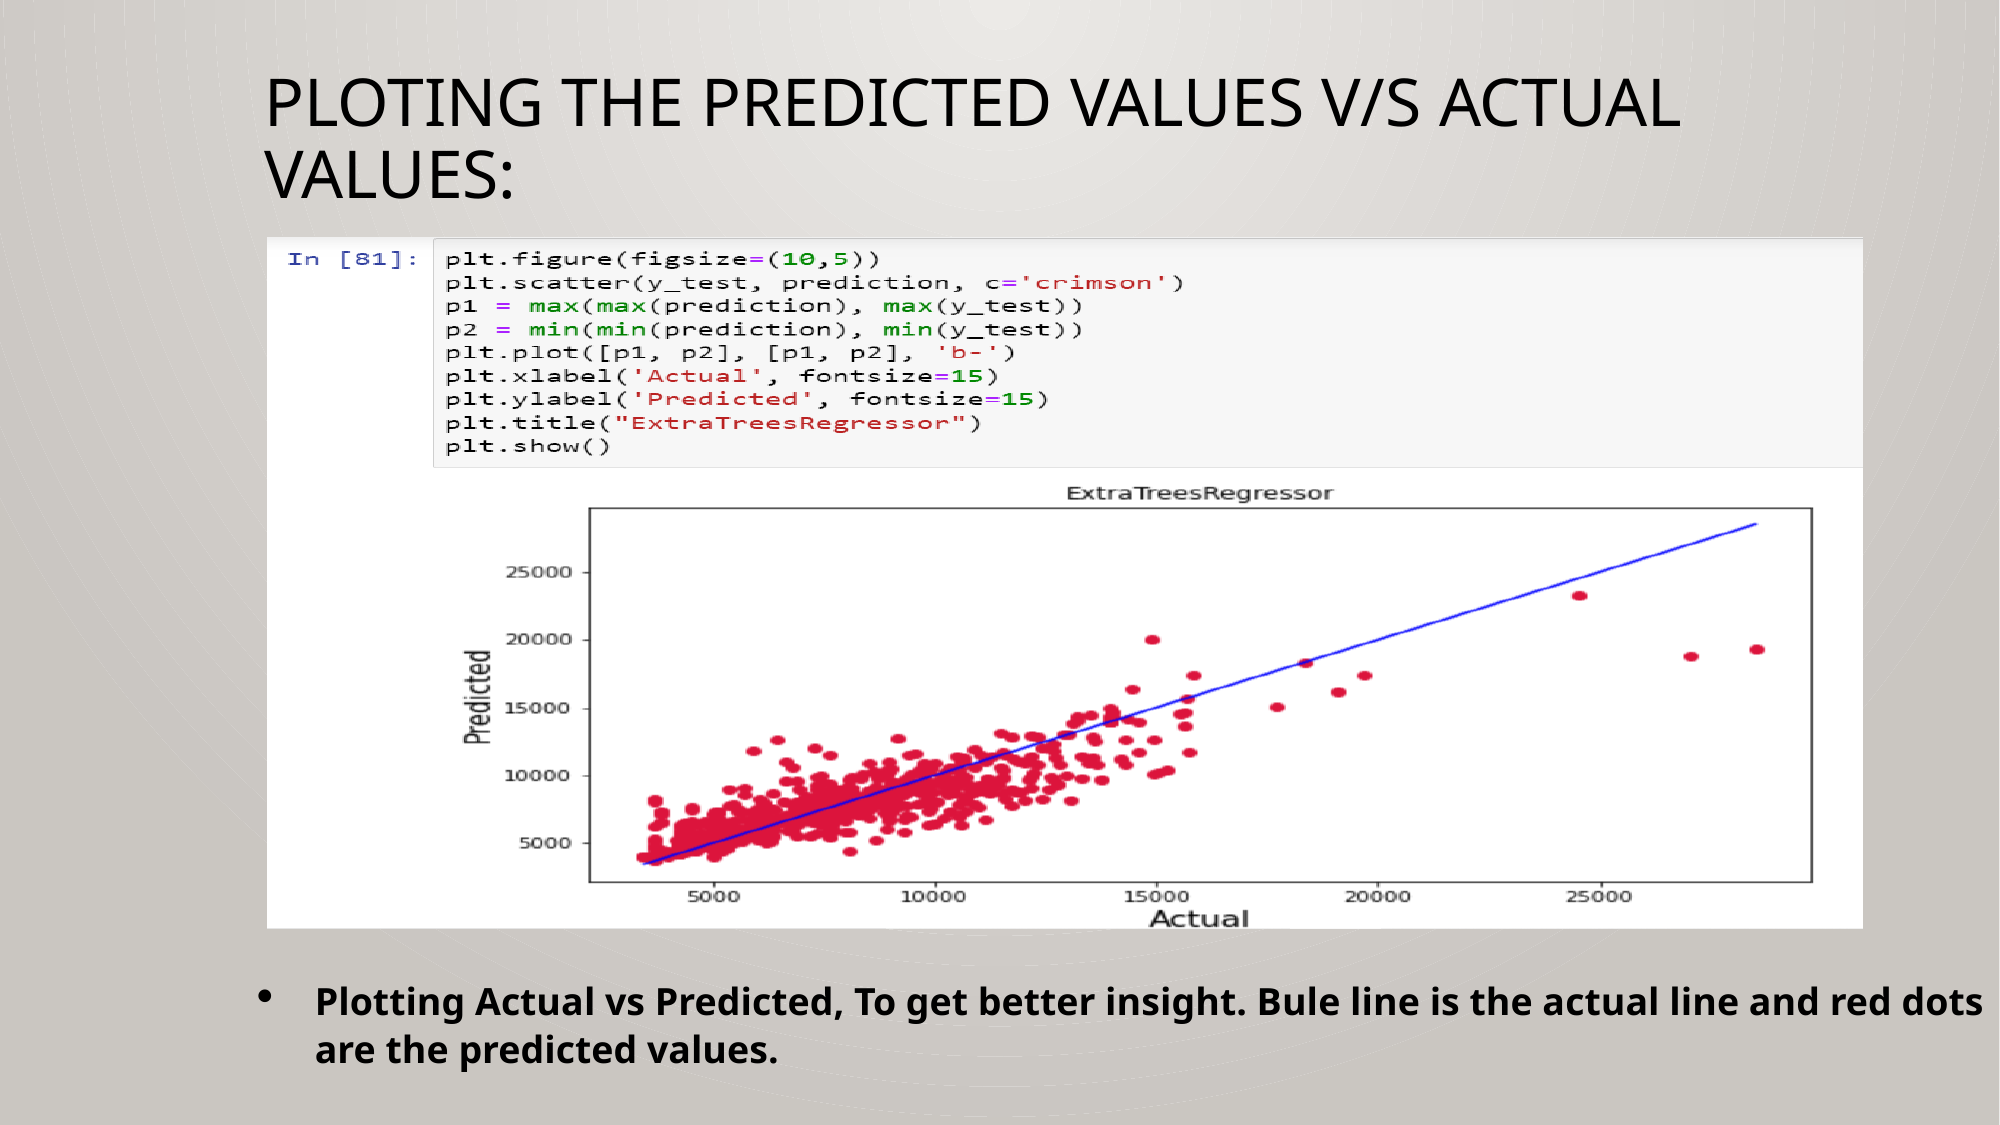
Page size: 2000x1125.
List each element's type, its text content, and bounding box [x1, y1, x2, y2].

title Ploting the predicted values v/s actual values: [249, 62, 1863, 220]
picture [267, 237, 1863, 929]
text_box Plotting Actual vs Predicted, To get better insight. Bule line is the actual line and red dots are the predicted values. [243, 967, 2000, 1079]
